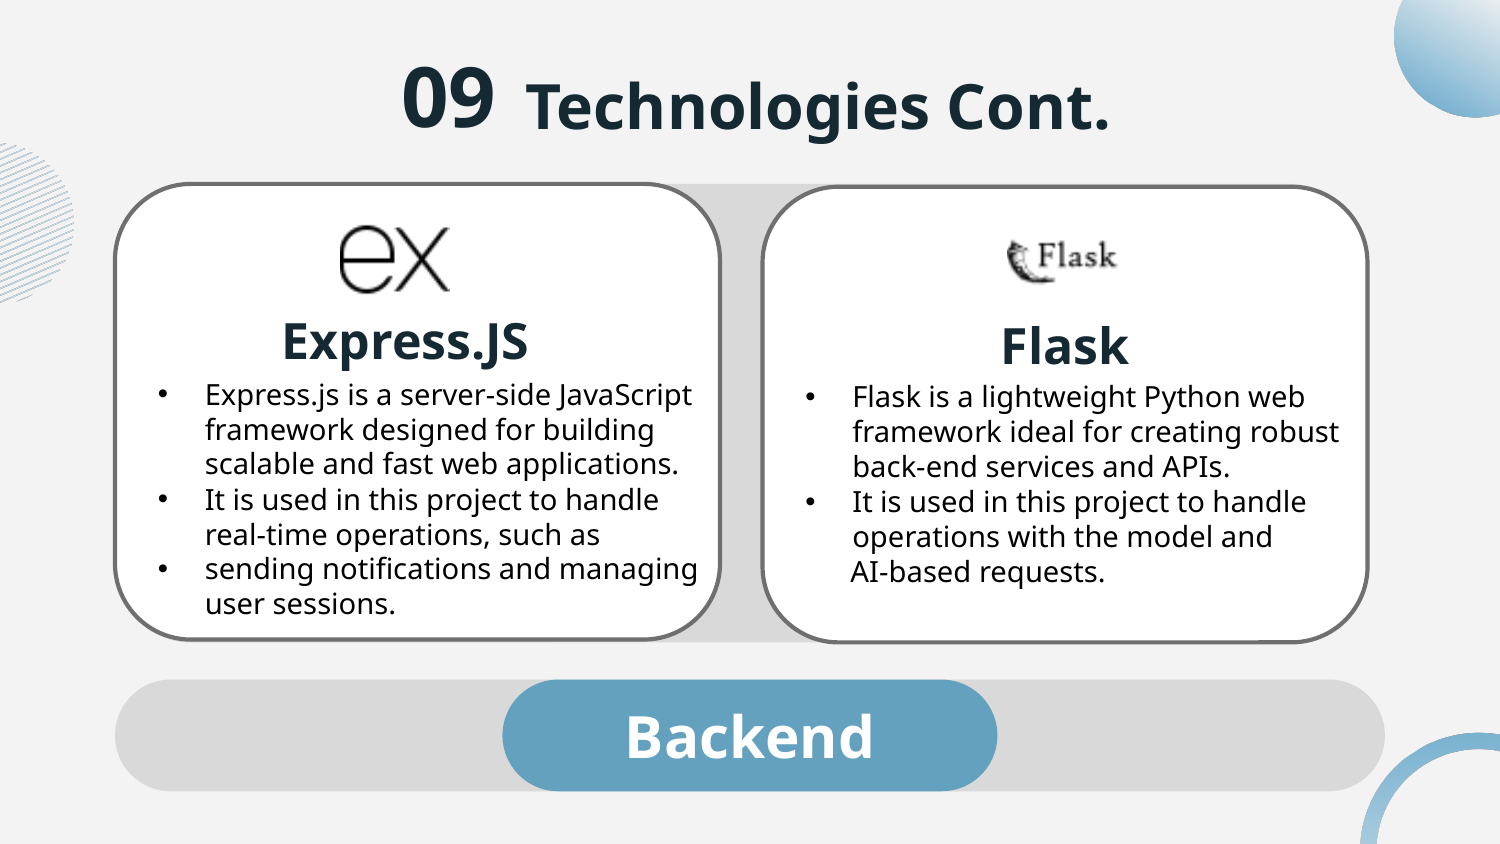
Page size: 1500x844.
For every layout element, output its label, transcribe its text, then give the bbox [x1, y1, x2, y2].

text_box 09 [360, 28, 537, 160]
text_box [650, 181, 1313, 645]
text_box Backend [543, 692, 957, 778]
text_box Technologies Cont. [537, 52, 1139, 147]
text_box [500, 677, 1000, 794]
text_box [112, 677, 551, 794]
picture [1315, 698, 1500, 844]
picture [0, 143, 74, 305]
text_box [948, 677, 1388, 794]
picture [1365, 0, 1500, 143]
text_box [762, 186, 1368, 643]
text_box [114, 183, 721, 640]
